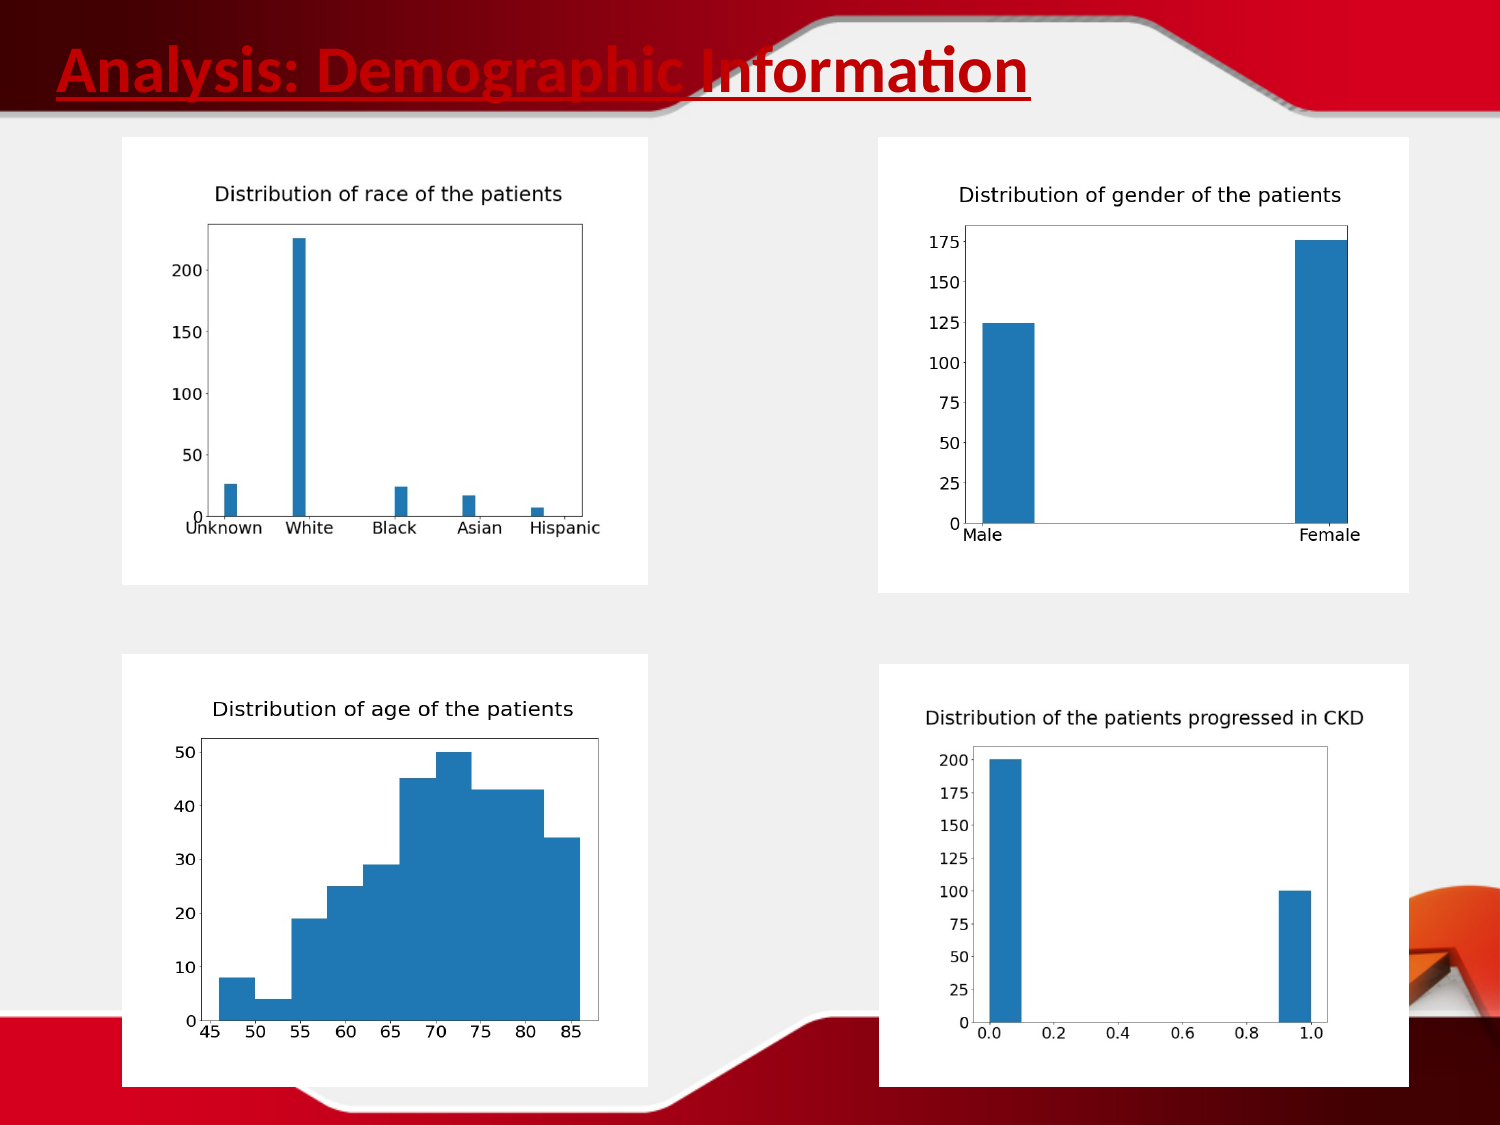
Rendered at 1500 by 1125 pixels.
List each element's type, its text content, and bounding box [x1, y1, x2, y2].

title Analysis: Demographic Information [41, 38, 1355, 114]
picture [0, 0, 1500, 1125]
